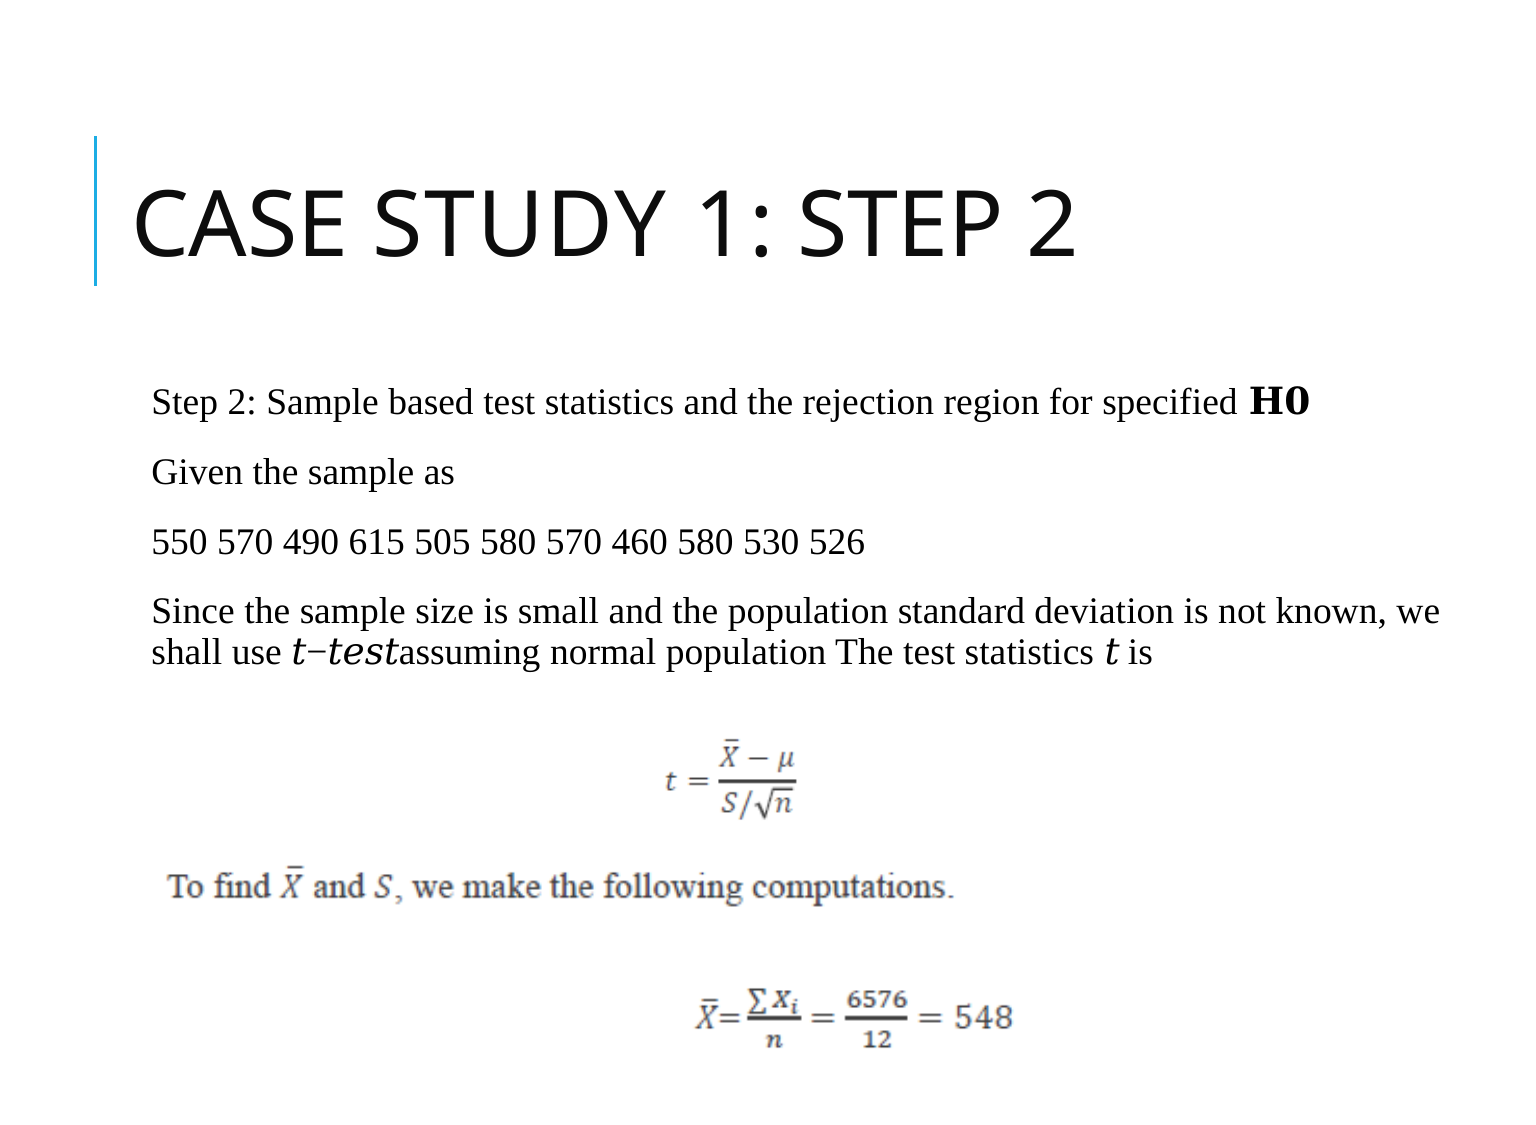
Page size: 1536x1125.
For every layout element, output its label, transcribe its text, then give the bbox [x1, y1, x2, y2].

list Step 2: Sample based test statistics and the rejection region for specified 𝐇𝟎 Given the sample as 550 570 490 615 505 580 570 460 580 530 526 Since the sample size is small and the population standard deviation is not known, we shall use 𝑡−𝑡𝑒𝑠𝑡assuming normal population The test statistics 𝑡 is [128, 375, 1475, 1035]
picture [157, 853, 1039, 1065]
title Case Study 1: Step 2 [128, 124, 1354, 314]
picture [649, 735, 813, 831]
